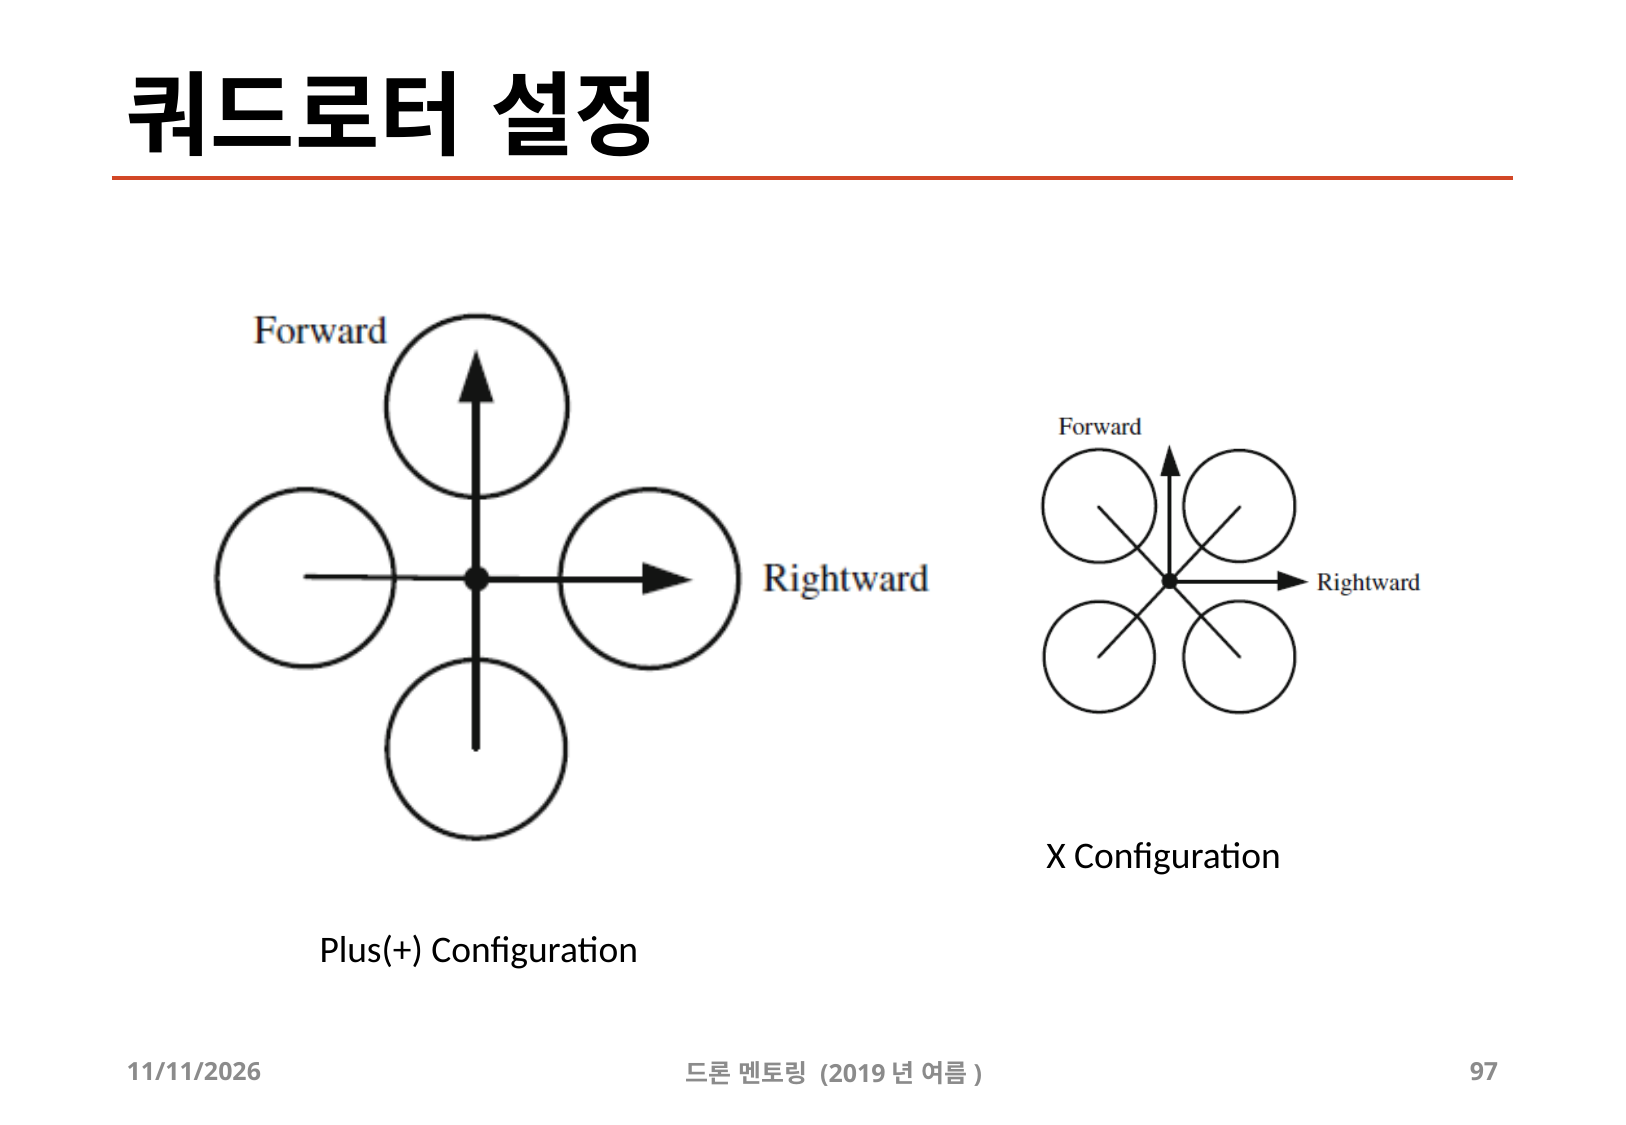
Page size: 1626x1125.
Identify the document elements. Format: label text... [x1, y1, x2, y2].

picture [1029, 401, 1432, 724]
footer 드론 멘토링 (2019년 여름) [667, 1042, 1000, 1103]
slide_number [111, 1042, 303, 1103]
text_box Plus(+) Configuration [304, 917, 654, 978]
text_box X Configuration [1031, 823, 1296, 884]
slide_number 97 [1433, 1042, 1514, 1103]
title 쿼드로터 설정 [111, 59, 1514, 179]
picture [183, 271, 953, 854]
